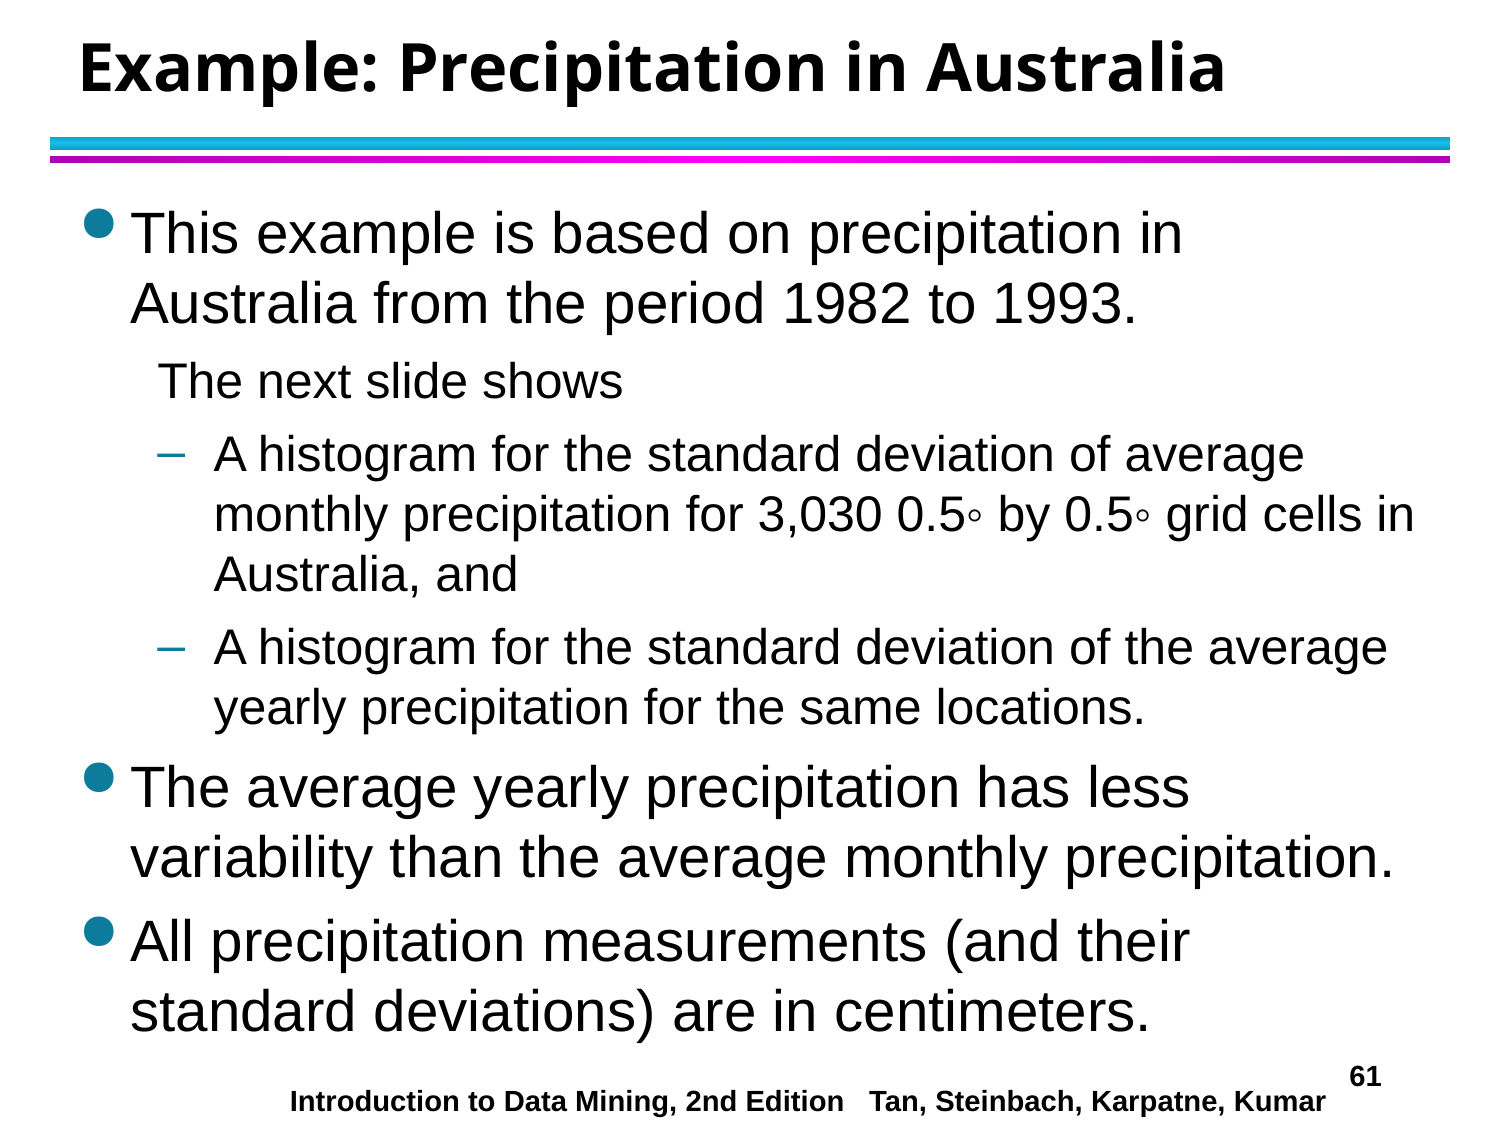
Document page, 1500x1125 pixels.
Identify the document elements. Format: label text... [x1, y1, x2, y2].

list This example is based on precipitation in Australia from the period 1982 to 1993. The next slide shows A histogram for the standard deviation of average monthly precipitation for 3,030 0.5◦ by 0.5◦ grid cells in Australia, and A histogram for the standard deviation of the average yearly precipitation for the same locations. The average yearly precipitation has less variability than the average monthly precipitation. All precipitation measurements (and their standard deviations) are in centimeters. [67, 187, 1432, 1038]
title Example: Precipitation in Australia [62, 24, 1421, 113]
